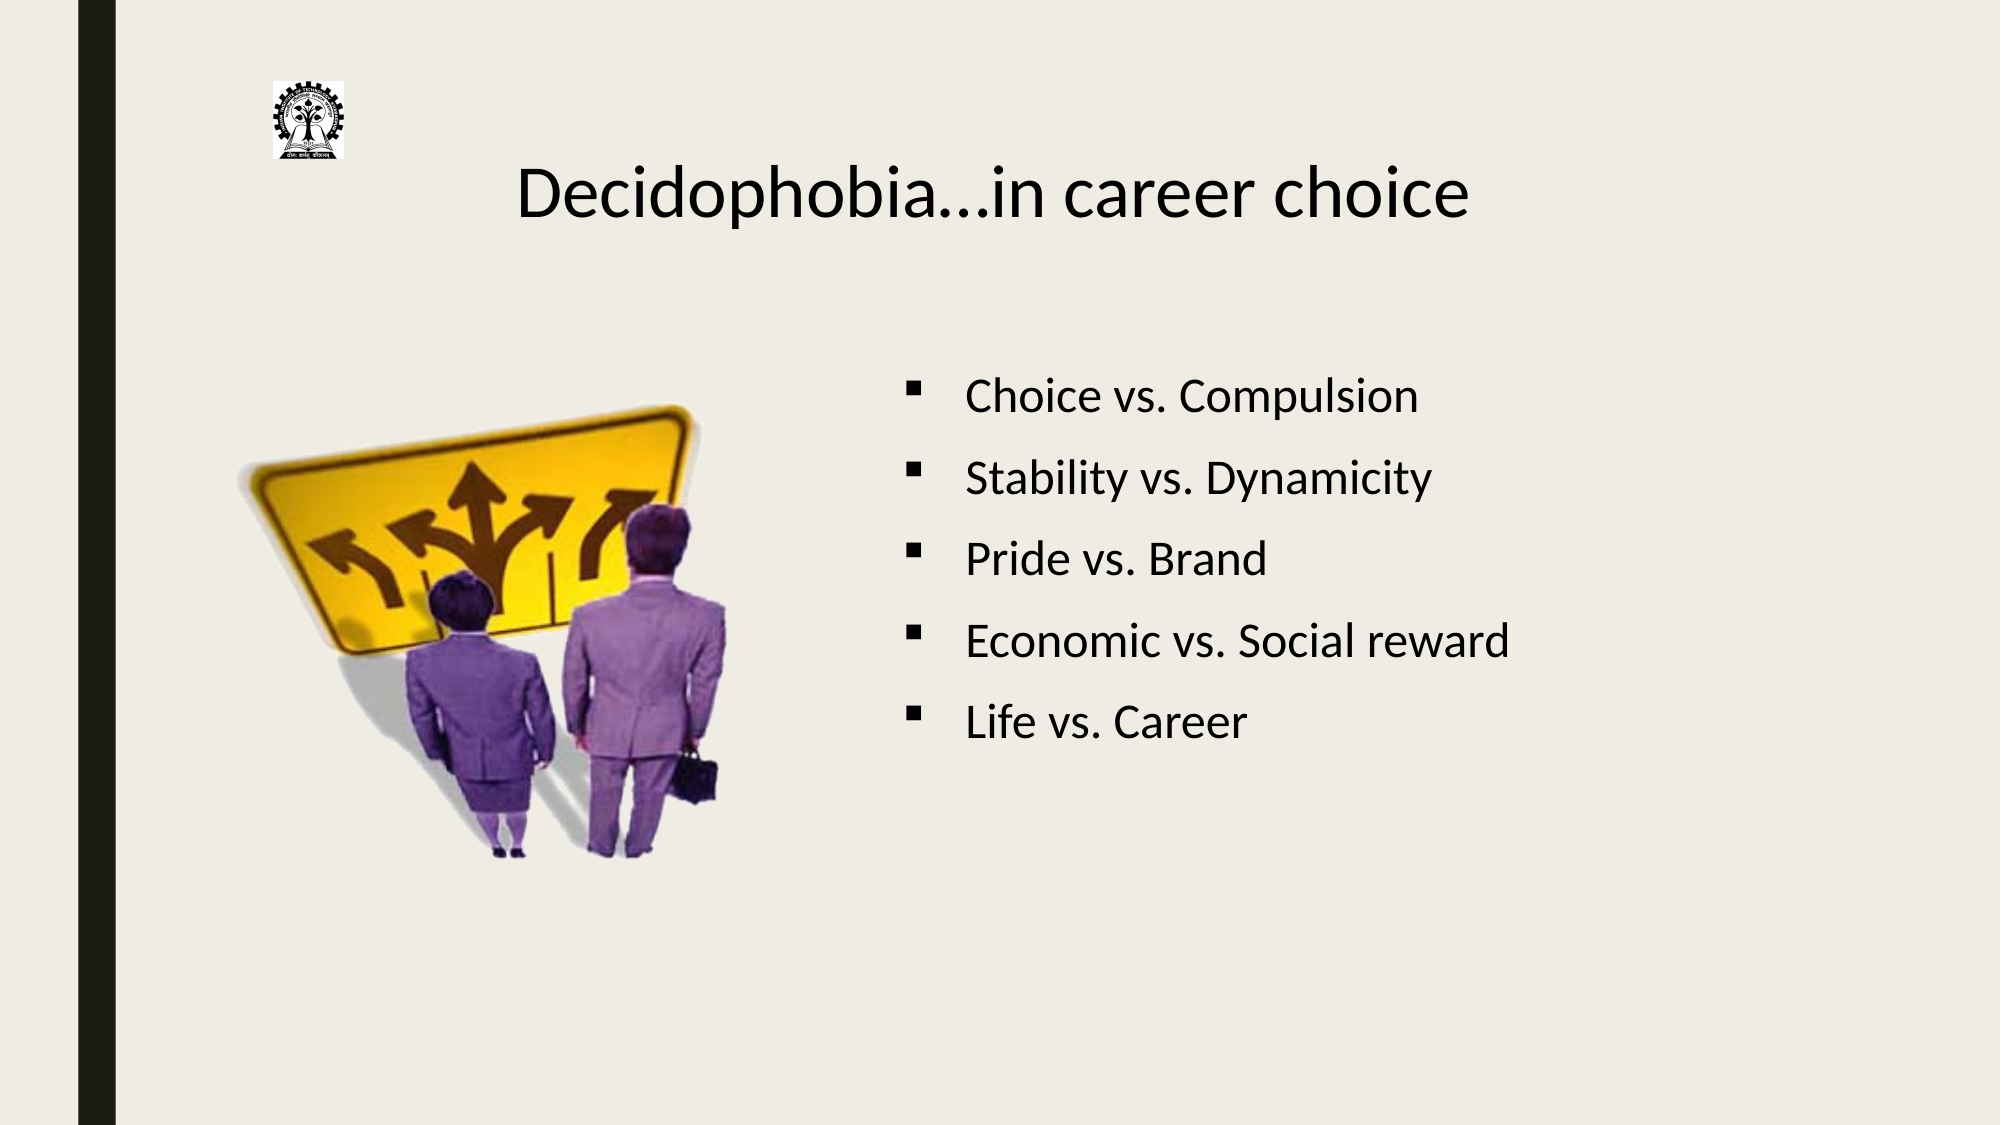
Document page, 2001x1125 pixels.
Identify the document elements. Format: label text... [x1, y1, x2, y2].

title Decidophobia…in career choice [337, 146, 1650, 246]
picture [237, 397, 730, 866]
picture [273, 81, 344, 159]
list Choice vs. Compulsion Stability vs. Dynamicity Pride vs. Brand Economic vs. Social reward Life vs. Career [887, 360, 1629, 976]
